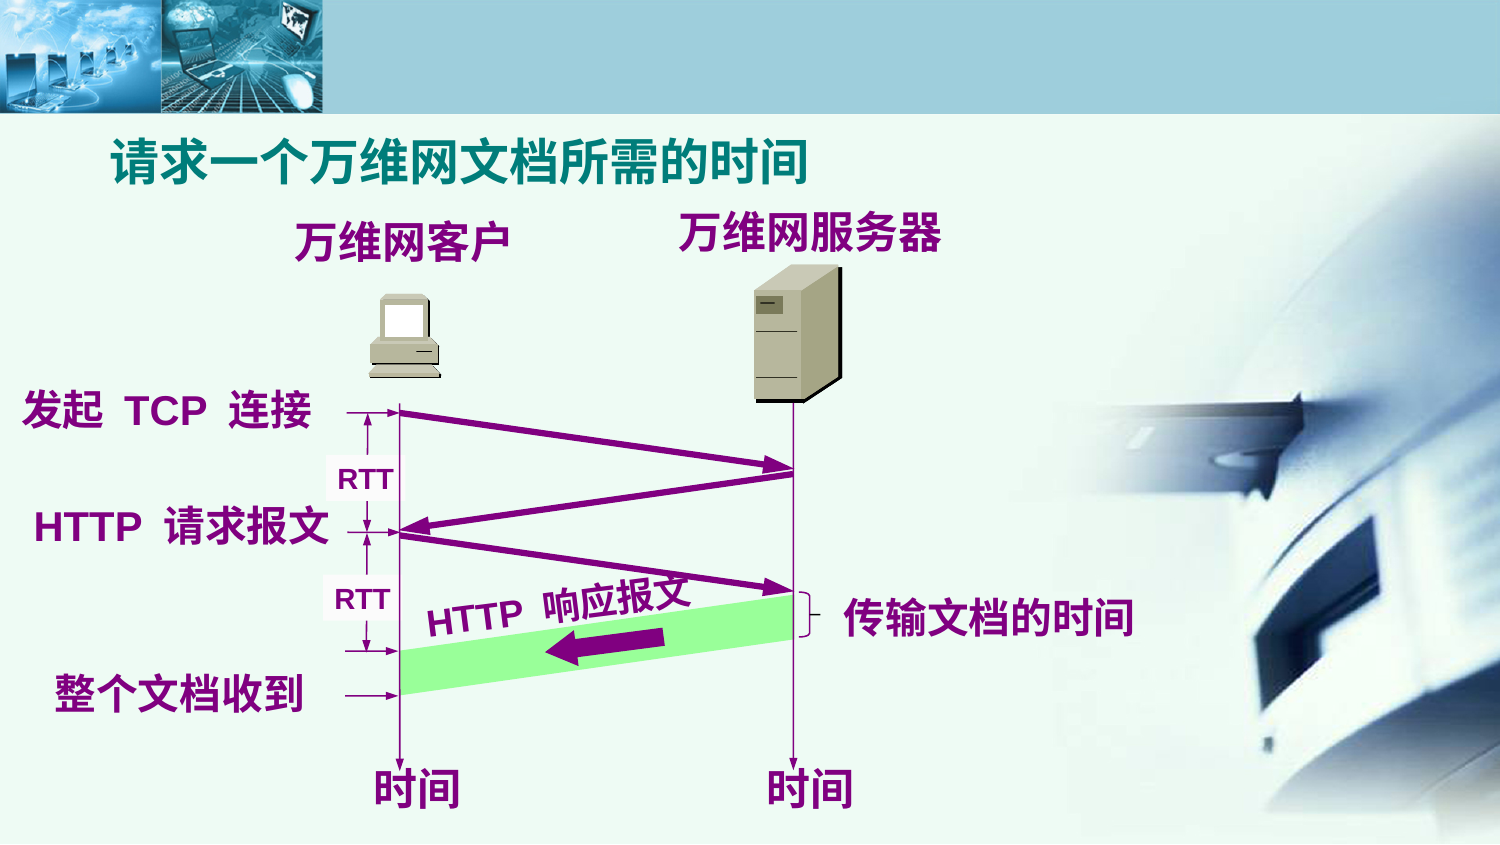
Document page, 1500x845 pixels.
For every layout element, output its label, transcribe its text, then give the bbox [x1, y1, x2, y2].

title 请求一个万维网文档所需的时间 [94, 89, 1150, 231]
text_box 时间 [754, 756, 866, 820]
text_box [345, 647, 399, 656]
text_box [798, 592, 810, 637]
text_box [346, 408, 400, 418]
text_box [347, 528, 401, 537]
text_box 万维网客户 [283, 209, 527, 273]
text_box HTTP 响应报文 [411, 558, 706, 652]
text_box [362, 501, 372, 532]
text_box 万维网服务器 [667, 209, 954, 263]
text_box RTT [326, 454, 399, 501]
text_box [345, 691, 399, 700]
text_box [546, 628, 664, 665]
text_box 传输文档的时间 [832, 586, 1148, 648]
text_box [362, 621, 371, 651]
text_box 整个文档收到 [43, 661, 317, 724]
text_box RTT [400, 454, 406, 501]
text_box HTTP 请求报文 [22, 494, 342, 556]
text_box [398, 473, 793, 534]
text_box [400, 412, 793, 473]
text_box 发起 TCP 连接 [9, 378, 324, 440]
picture [0, 0, 1500, 844]
text_box [702, 578, 793, 595]
text_box [363, 414, 372, 454]
text_box [400, 594, 793, 696]
text_box 时间 [362, 756, 473, 820]
text_box RTT [323, 574, 399, 621]
text_box [362, 533, 372, 574]
